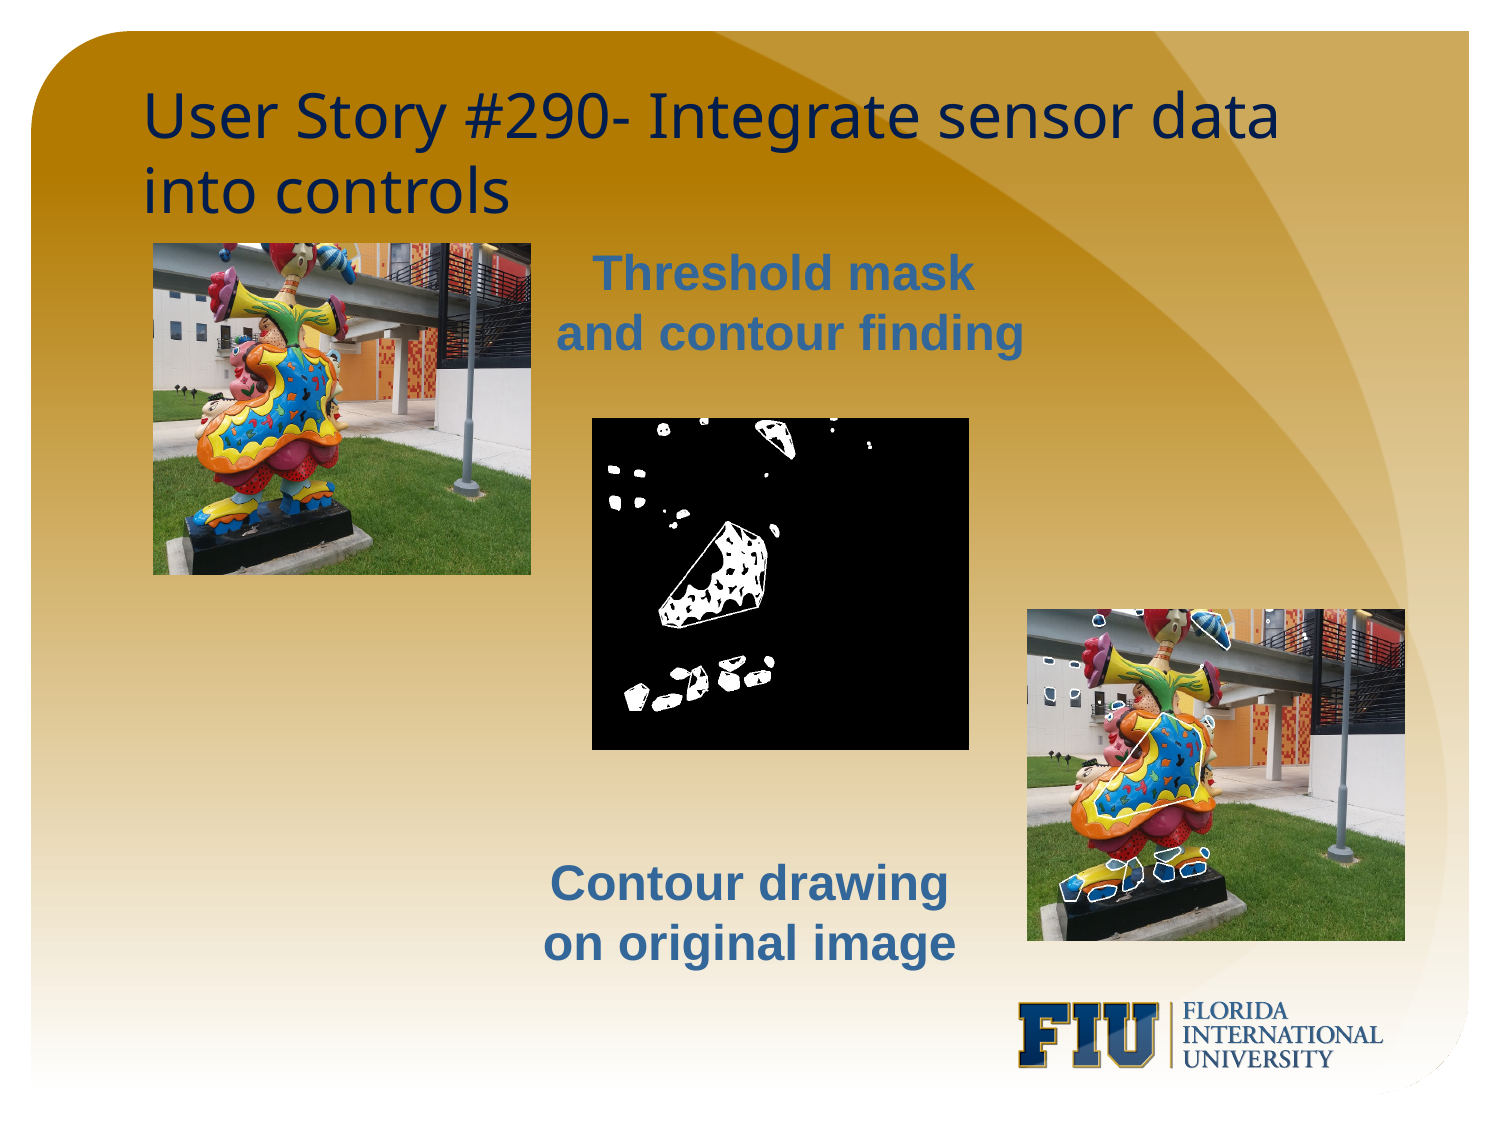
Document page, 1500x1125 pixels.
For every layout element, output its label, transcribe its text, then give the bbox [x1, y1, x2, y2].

text_box Threshold mask and contour finding [467, 225, 1115, 366]
title User Story #290- Integrate sensor data into controls [127, 62, 1372, 234]
text_box Contour drawing on original image [475, 835, 1025, 976]
picture [24, 30, 1473, 1094]
